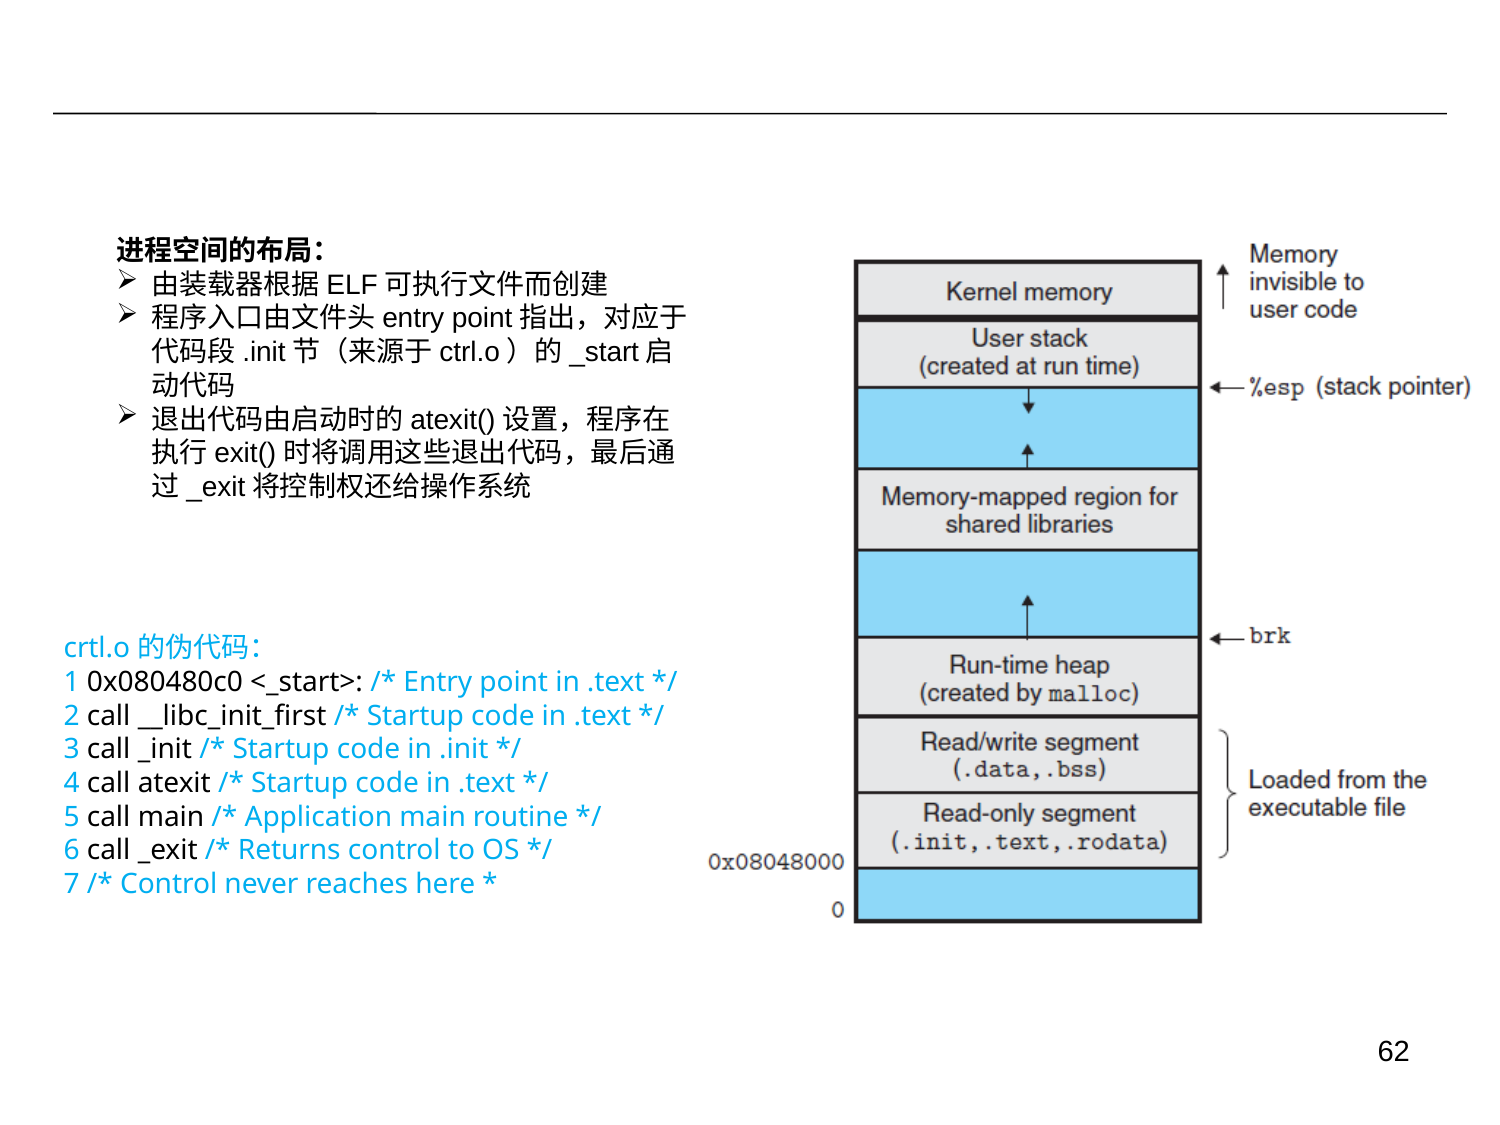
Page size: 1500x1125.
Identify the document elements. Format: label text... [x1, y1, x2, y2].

slide_number 62 [1074, 1024, 1426, 1103]
text_box 进程空间的布局： 由装载器根据ELF可执行文件而创建 程序入口由文件头entry point指出，对应于代码段.init节（来源于ctrl.o）的_start启动代码 退出代码由启动时的atexit()设置，程序在执行exit()时将调用这些退出代码，最后通过_exit将控制权还给操作系统 [101, 225, 643, 510]
picture [645, 224, 1482, 924]
text_box crtl.o的伪代码： 1 0x080480c0 <_start>: /* Entry point in .text */ 2 call __libc_init_first /* Startup code in .text */ 3 call _init /* Startup code in .init */ 4 call atexit /* Startup code in .text */ 5 call main /* Application main routine */ 6 call _exit /* Returns control to OS */ 7 /* Control never reaches here * [48, 622, 640, 907]
